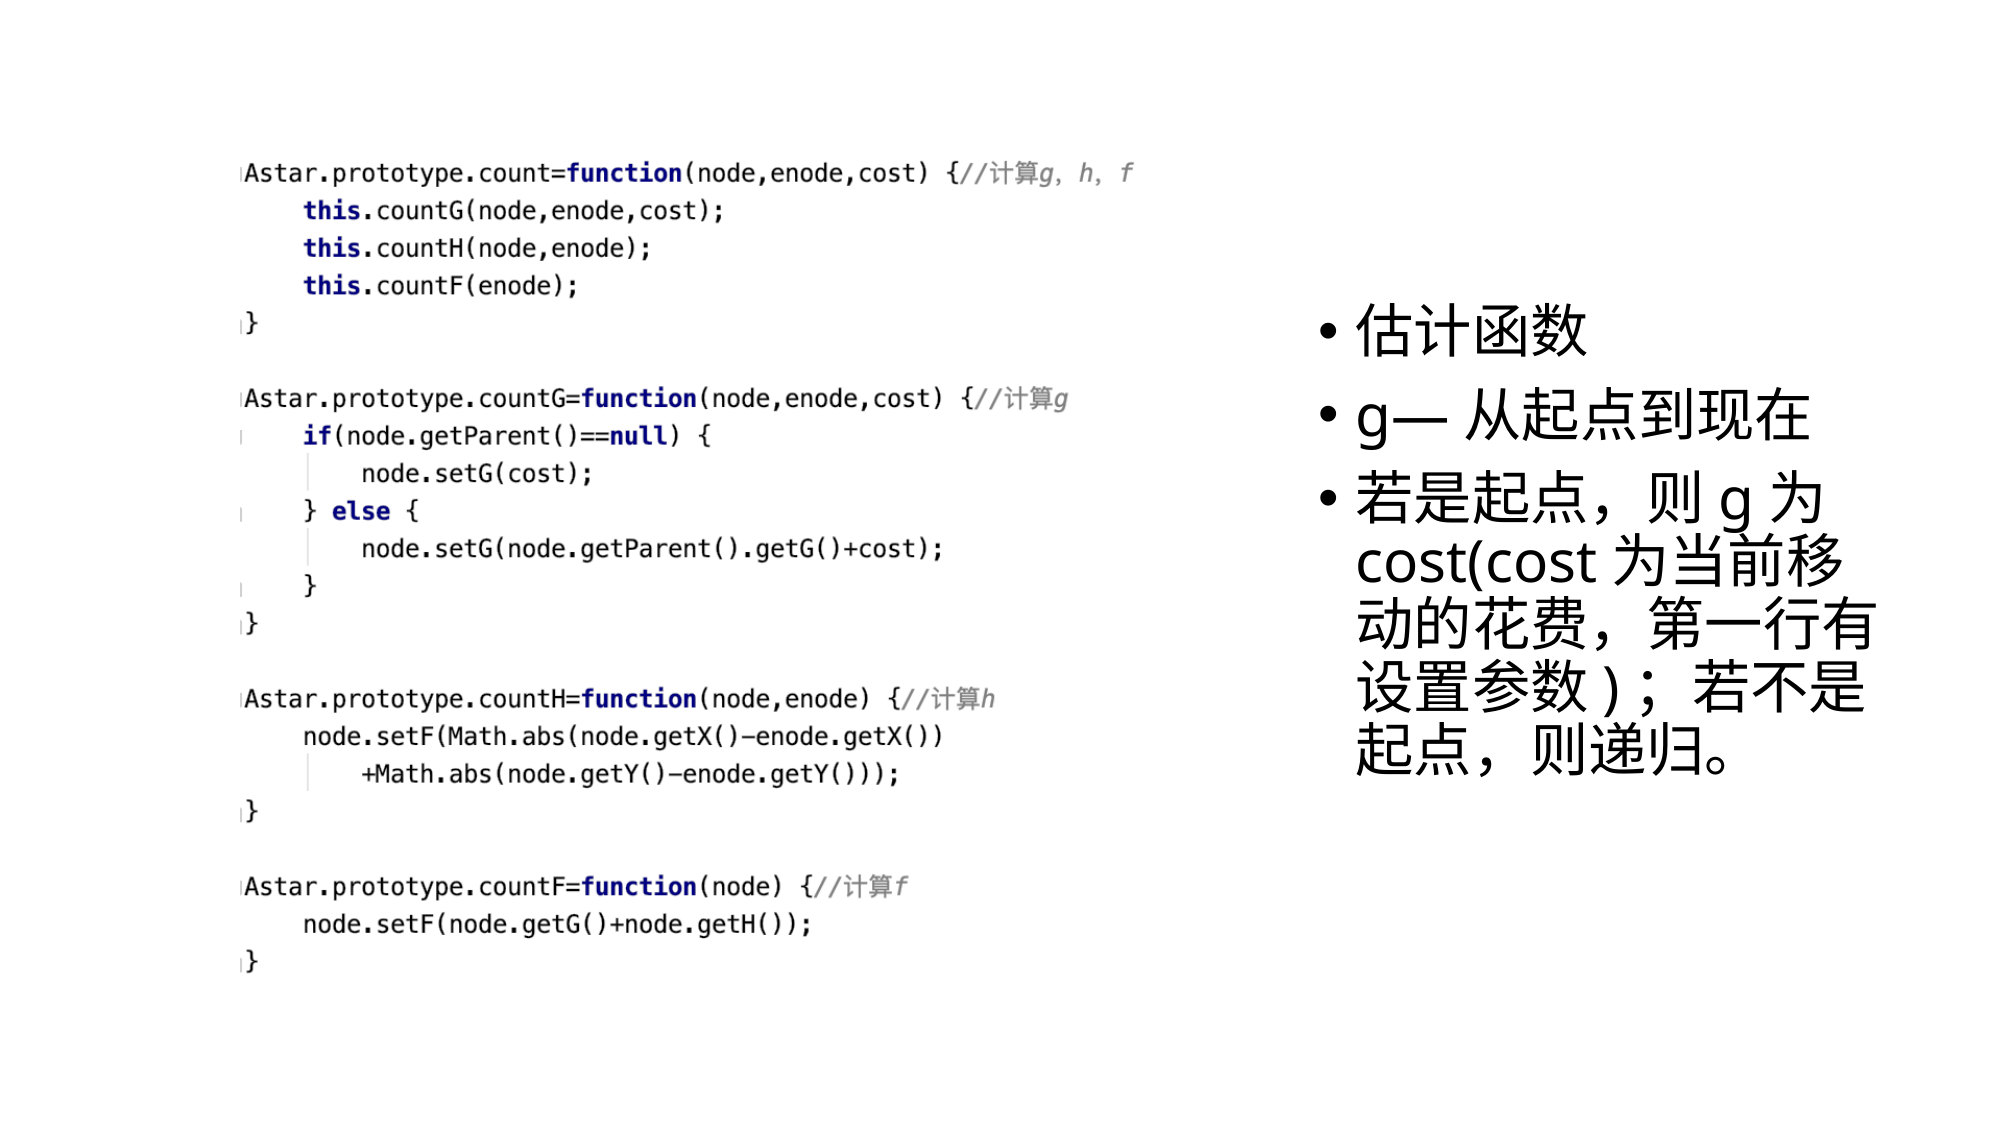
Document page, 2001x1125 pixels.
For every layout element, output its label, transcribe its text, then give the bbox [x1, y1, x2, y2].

list 估计函数 g—从起点到现在 若是起点，则g为cost(cost为当前移动的花费，第一行有设置参数)；若不是起点，则递归。 [1303, 294, 1913, 831]
picture [240, 140, 1156, 985]
